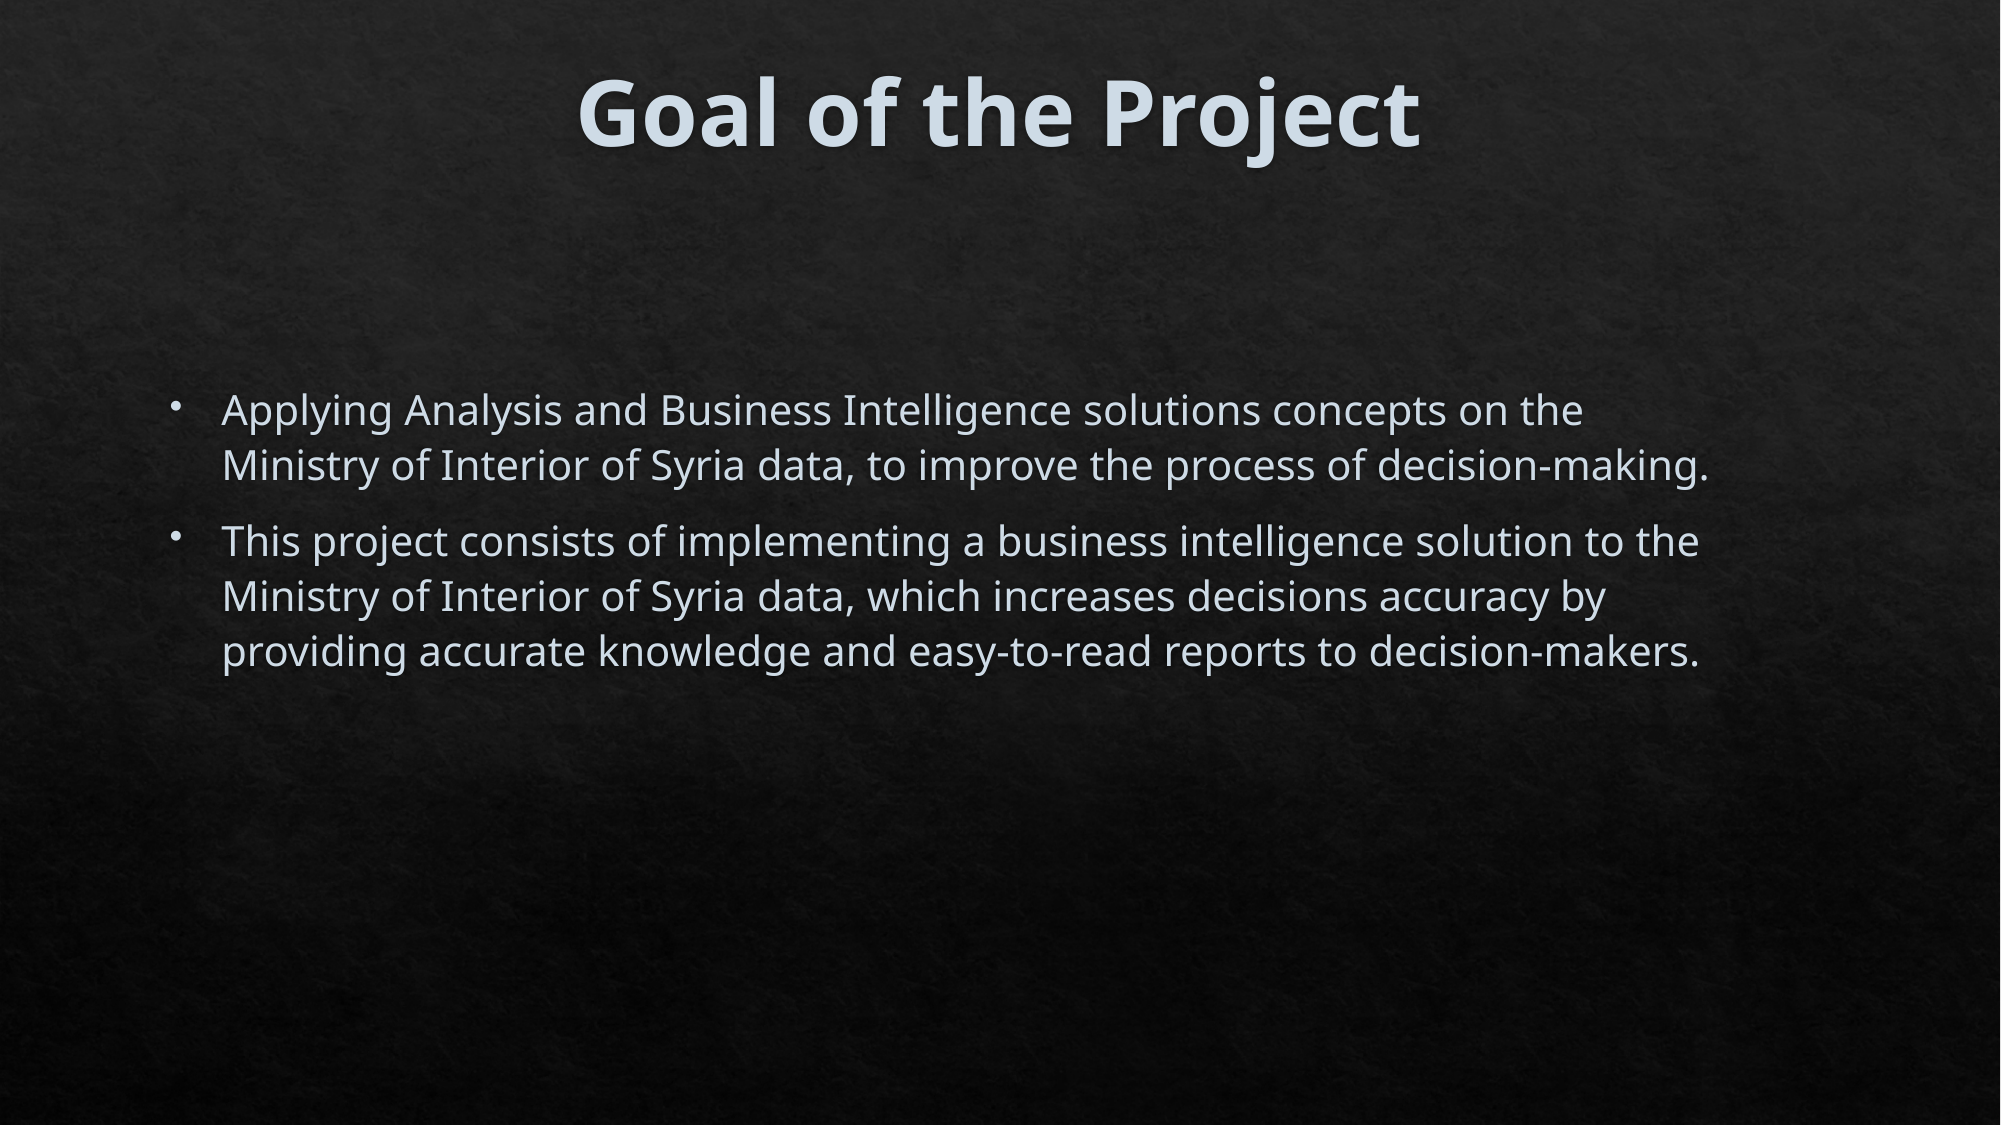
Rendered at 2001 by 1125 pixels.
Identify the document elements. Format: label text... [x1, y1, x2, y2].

list Applying Analysis and Business Intelligence solutions concepts on the Ministry of Interior of Syria data, to improve the process of decision-making. This project consists of implementing a business intelligence solution to the Ministry of Interior of Syria data, which increases decisions accuracy by providing accurate knowledge and easy-to-read reports to decision-makers. [149, 371, 1758, 1125]
title Goal of the Project [149, 14, 1849, 221]
